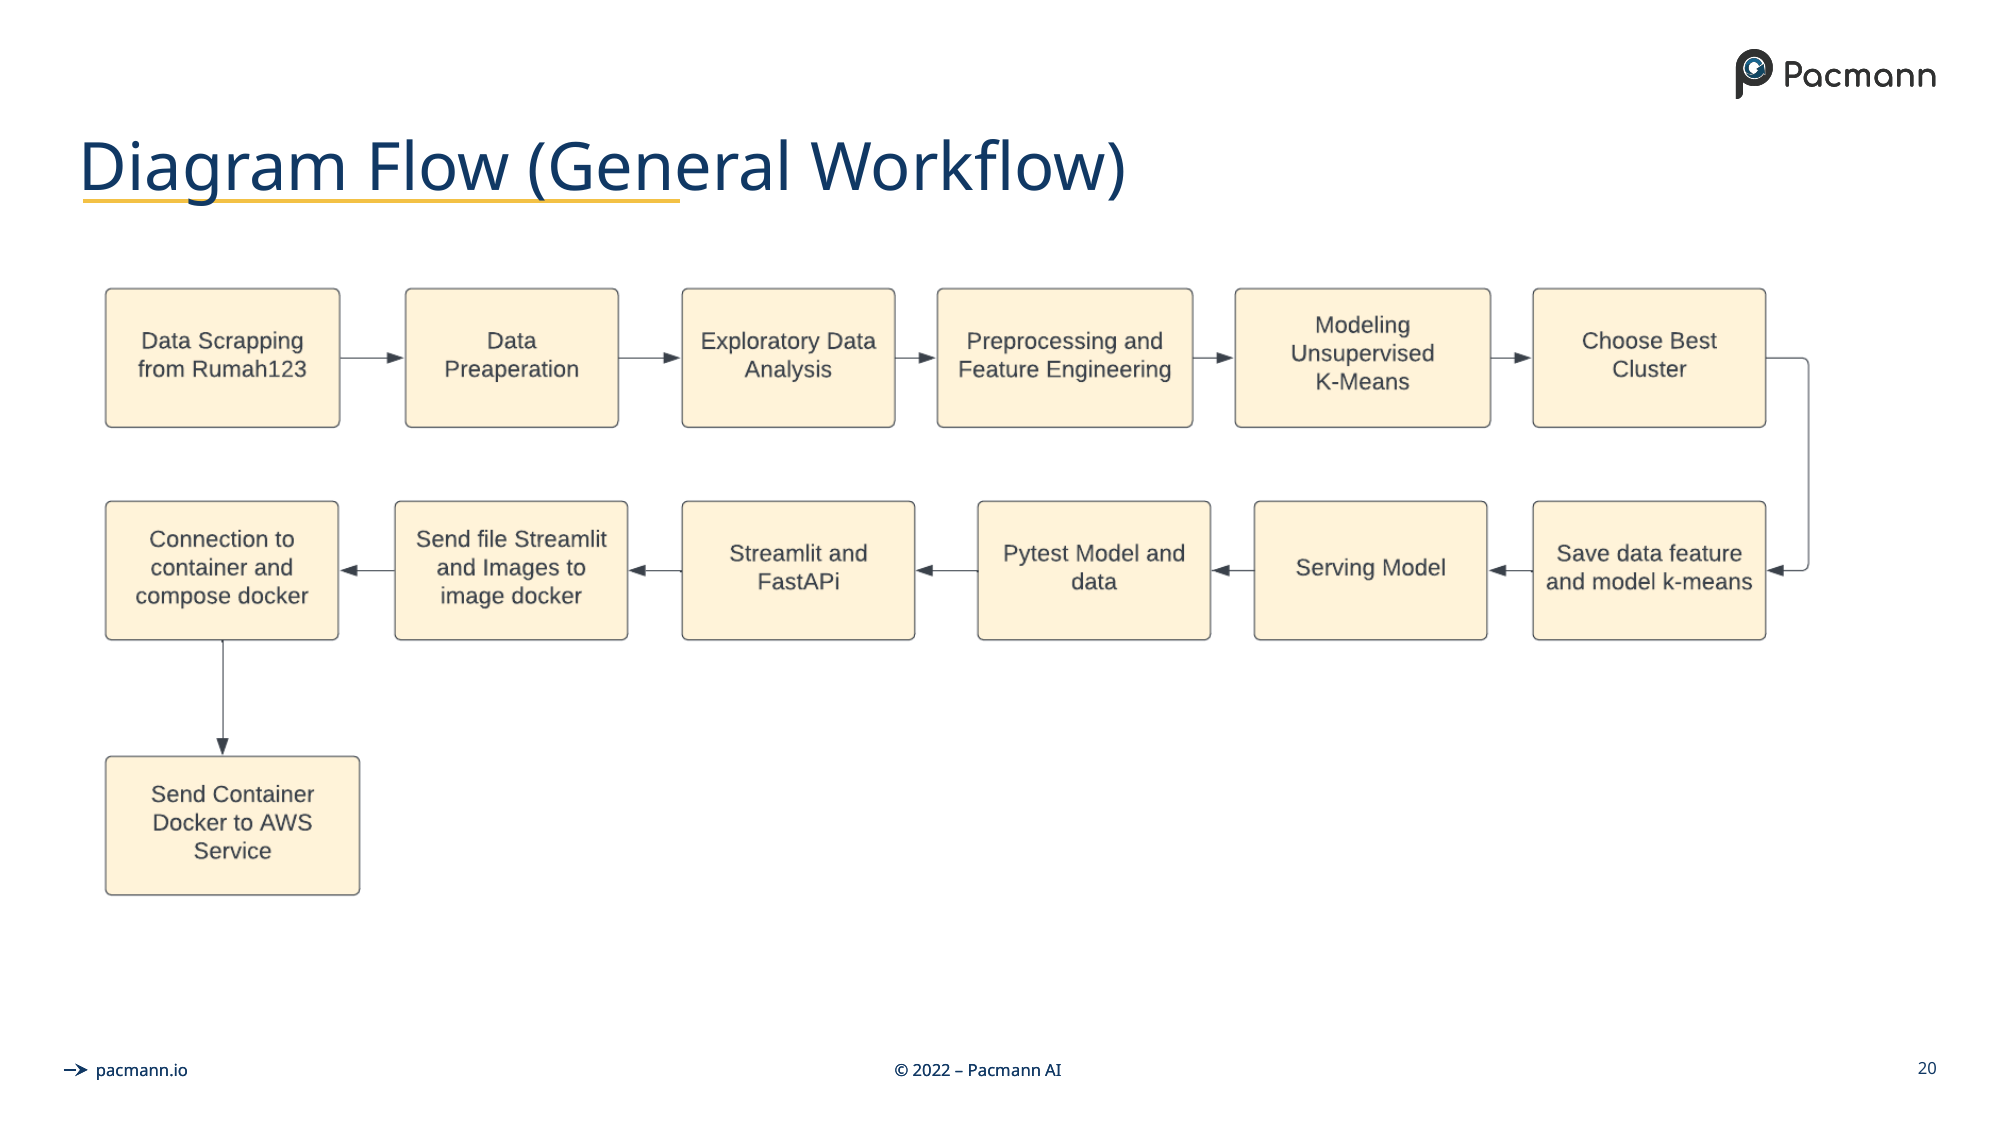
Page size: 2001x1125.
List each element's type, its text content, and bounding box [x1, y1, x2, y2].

title Diagram Flow (General Workflow) [63, 59, 1935, 278]
picture [1707, 36, 1966, 112]
picture [63, 245, 1851, 939]
